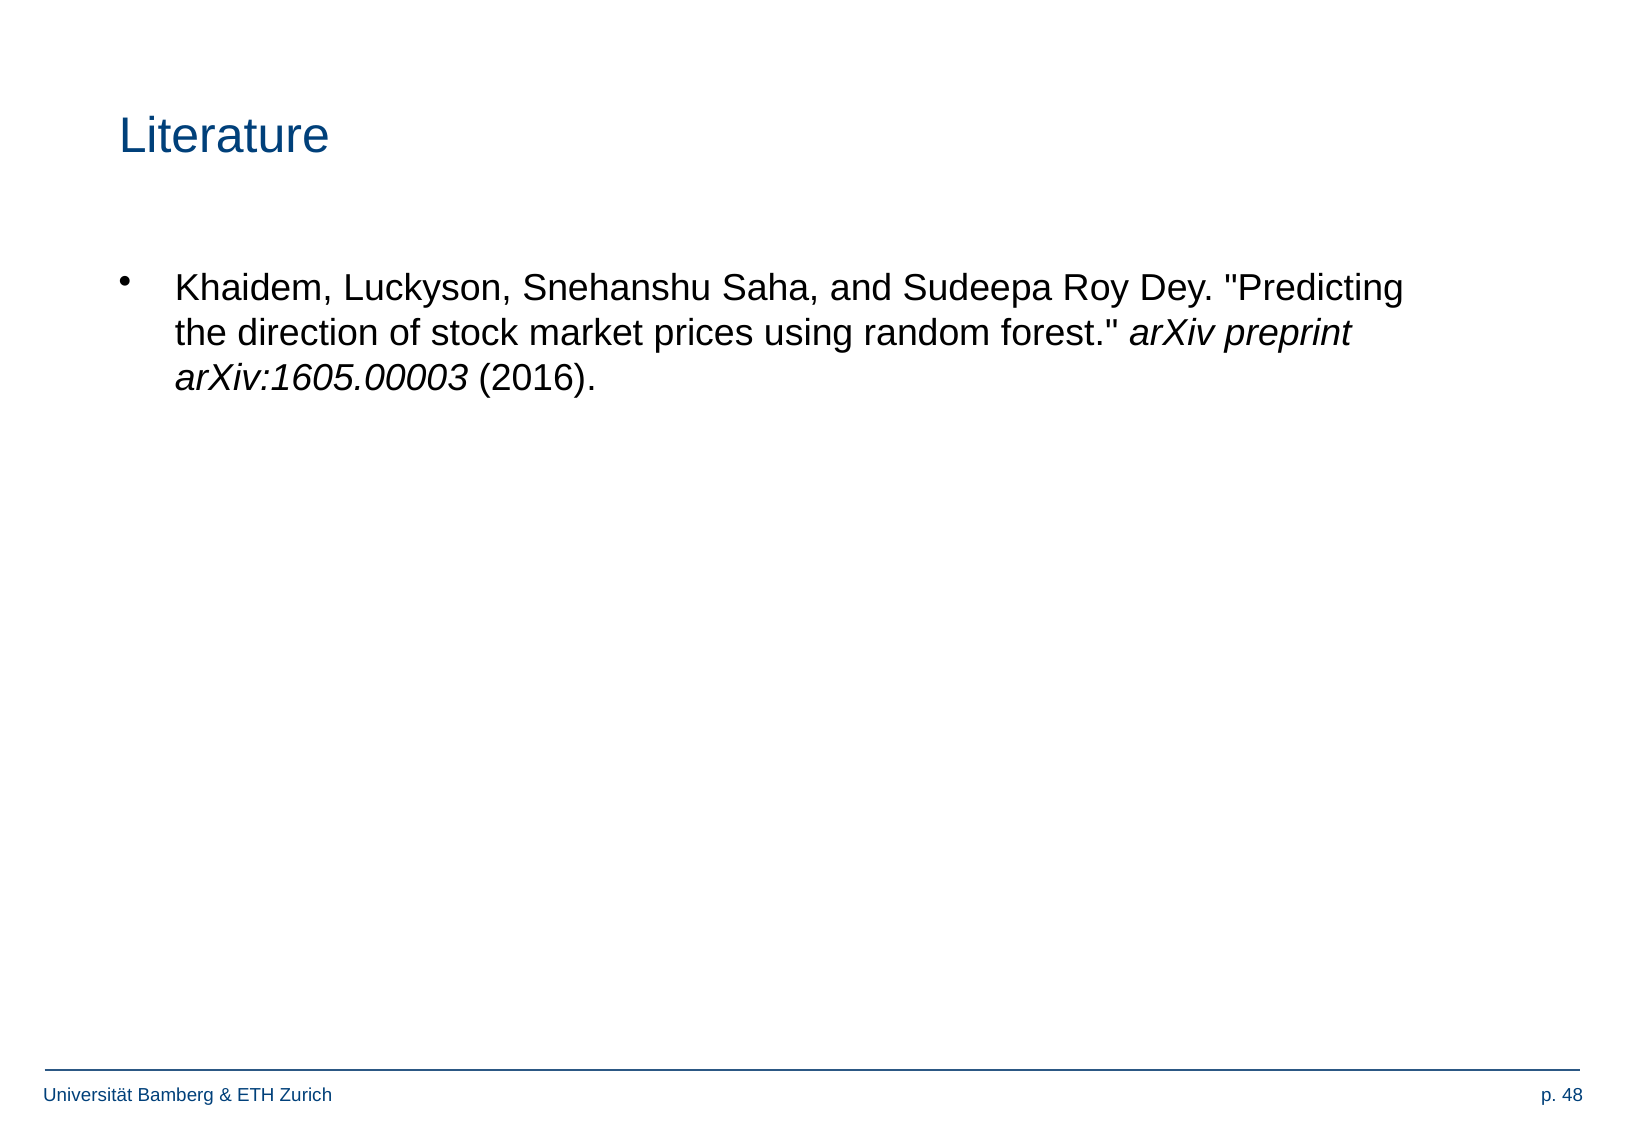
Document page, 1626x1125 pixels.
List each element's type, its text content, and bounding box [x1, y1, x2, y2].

title Literature [103, 44, 1415, 220]
list Khaidem, Luckyson, Snehanshu Saha, and Sudeepa Roy Dey. "Predicting the direction of stock market prices using random forest." arXiv preprint arXiv:1605.00003 (2016). [103, 255, 1477, 1047]
